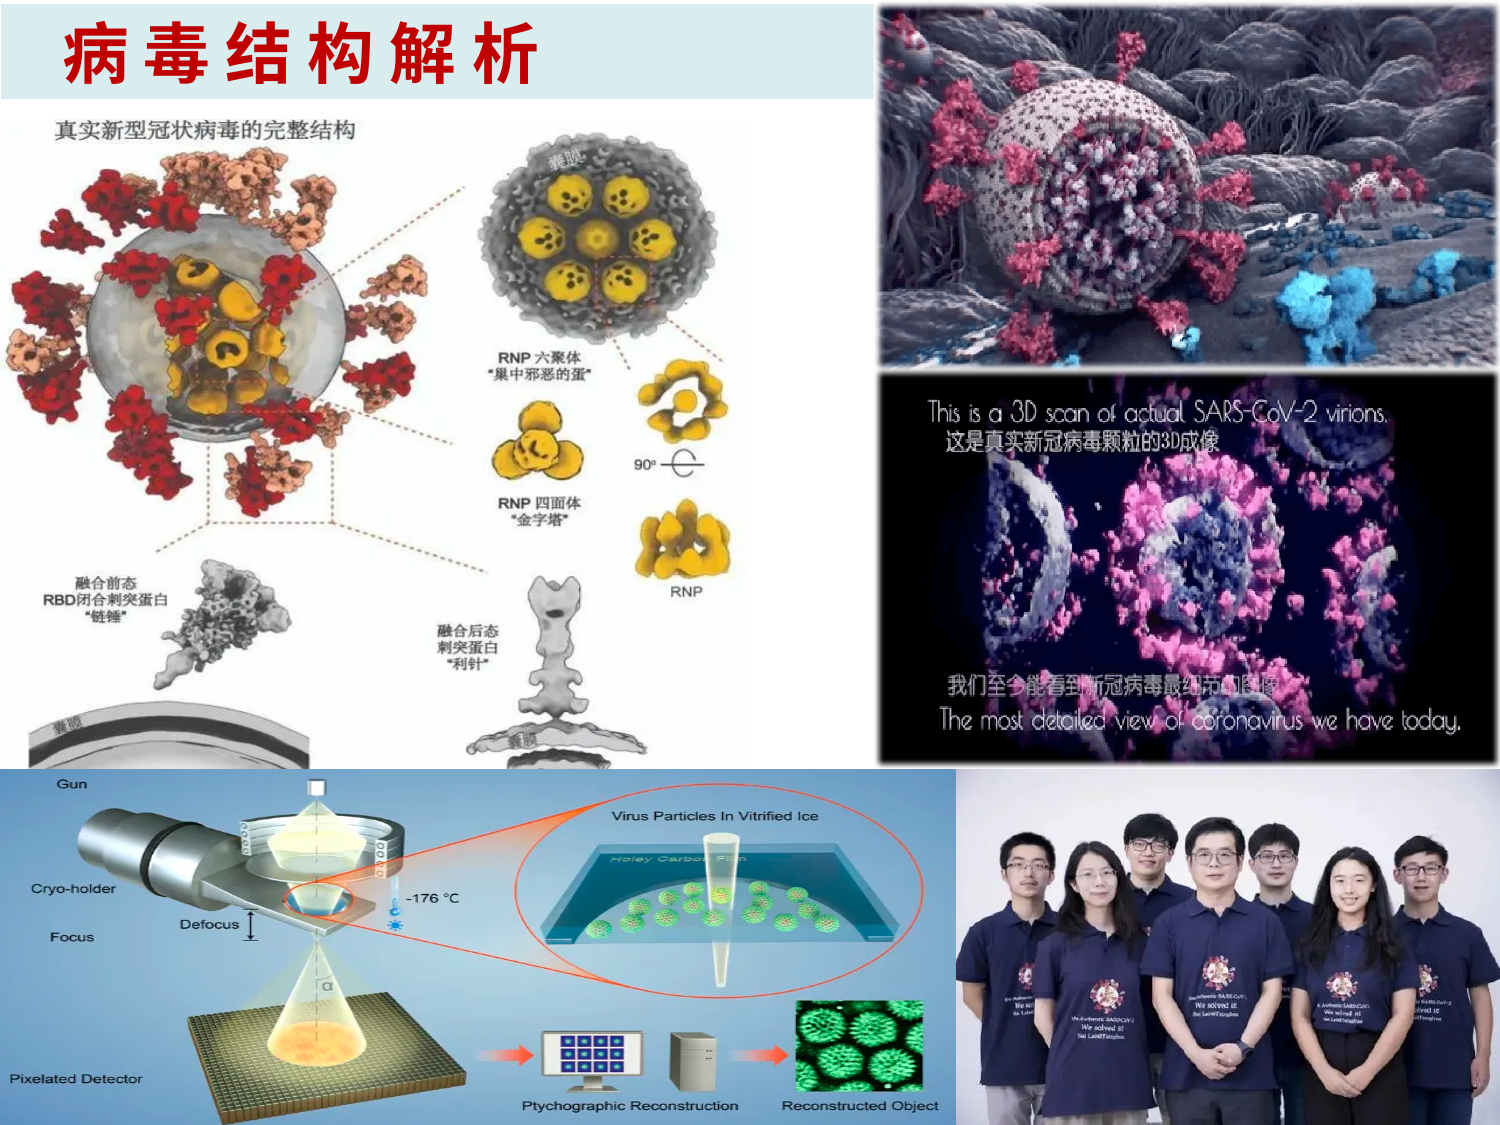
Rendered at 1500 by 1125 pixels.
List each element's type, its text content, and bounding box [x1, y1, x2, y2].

text_box 病 毒 结 构 解 析 [1, 4, 868, 99]
picture [0, 0, 1500, 1125]
